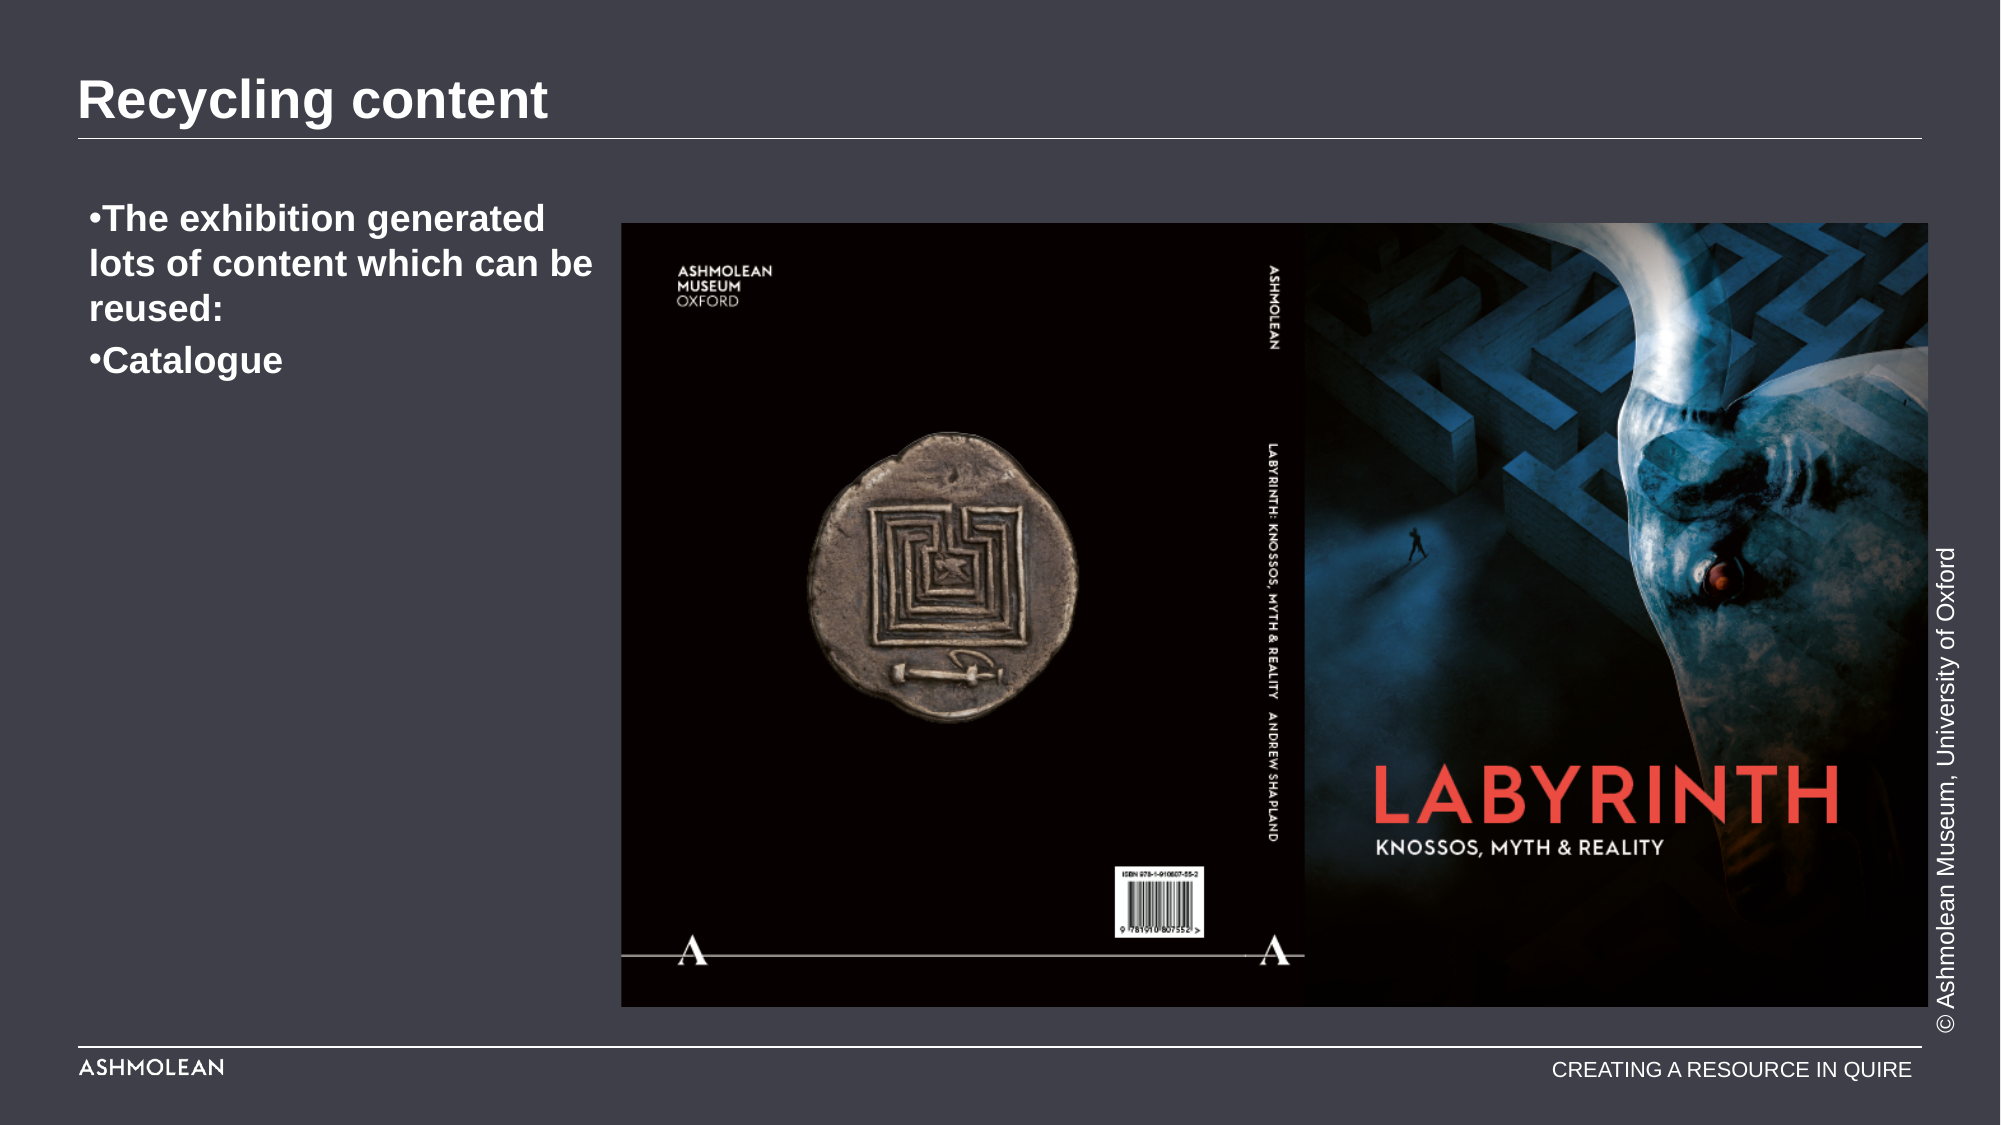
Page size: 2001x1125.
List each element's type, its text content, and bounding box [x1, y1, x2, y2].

list The exhibition generated lots of content which can be reused: Catalogue [73, 186, 635, 470]
text_box © Ashmolean Museum, University of Oxford [1921, 353, 1967, 1049]
picture [621, 223, 1929, 1007]
list Recycling content [62, 56, 1922, 141]
picture [62, 1042, 239, 1091]
list CREATING A RESOURCE IN QUIRE [1309, 1048, 1929, 1107]
